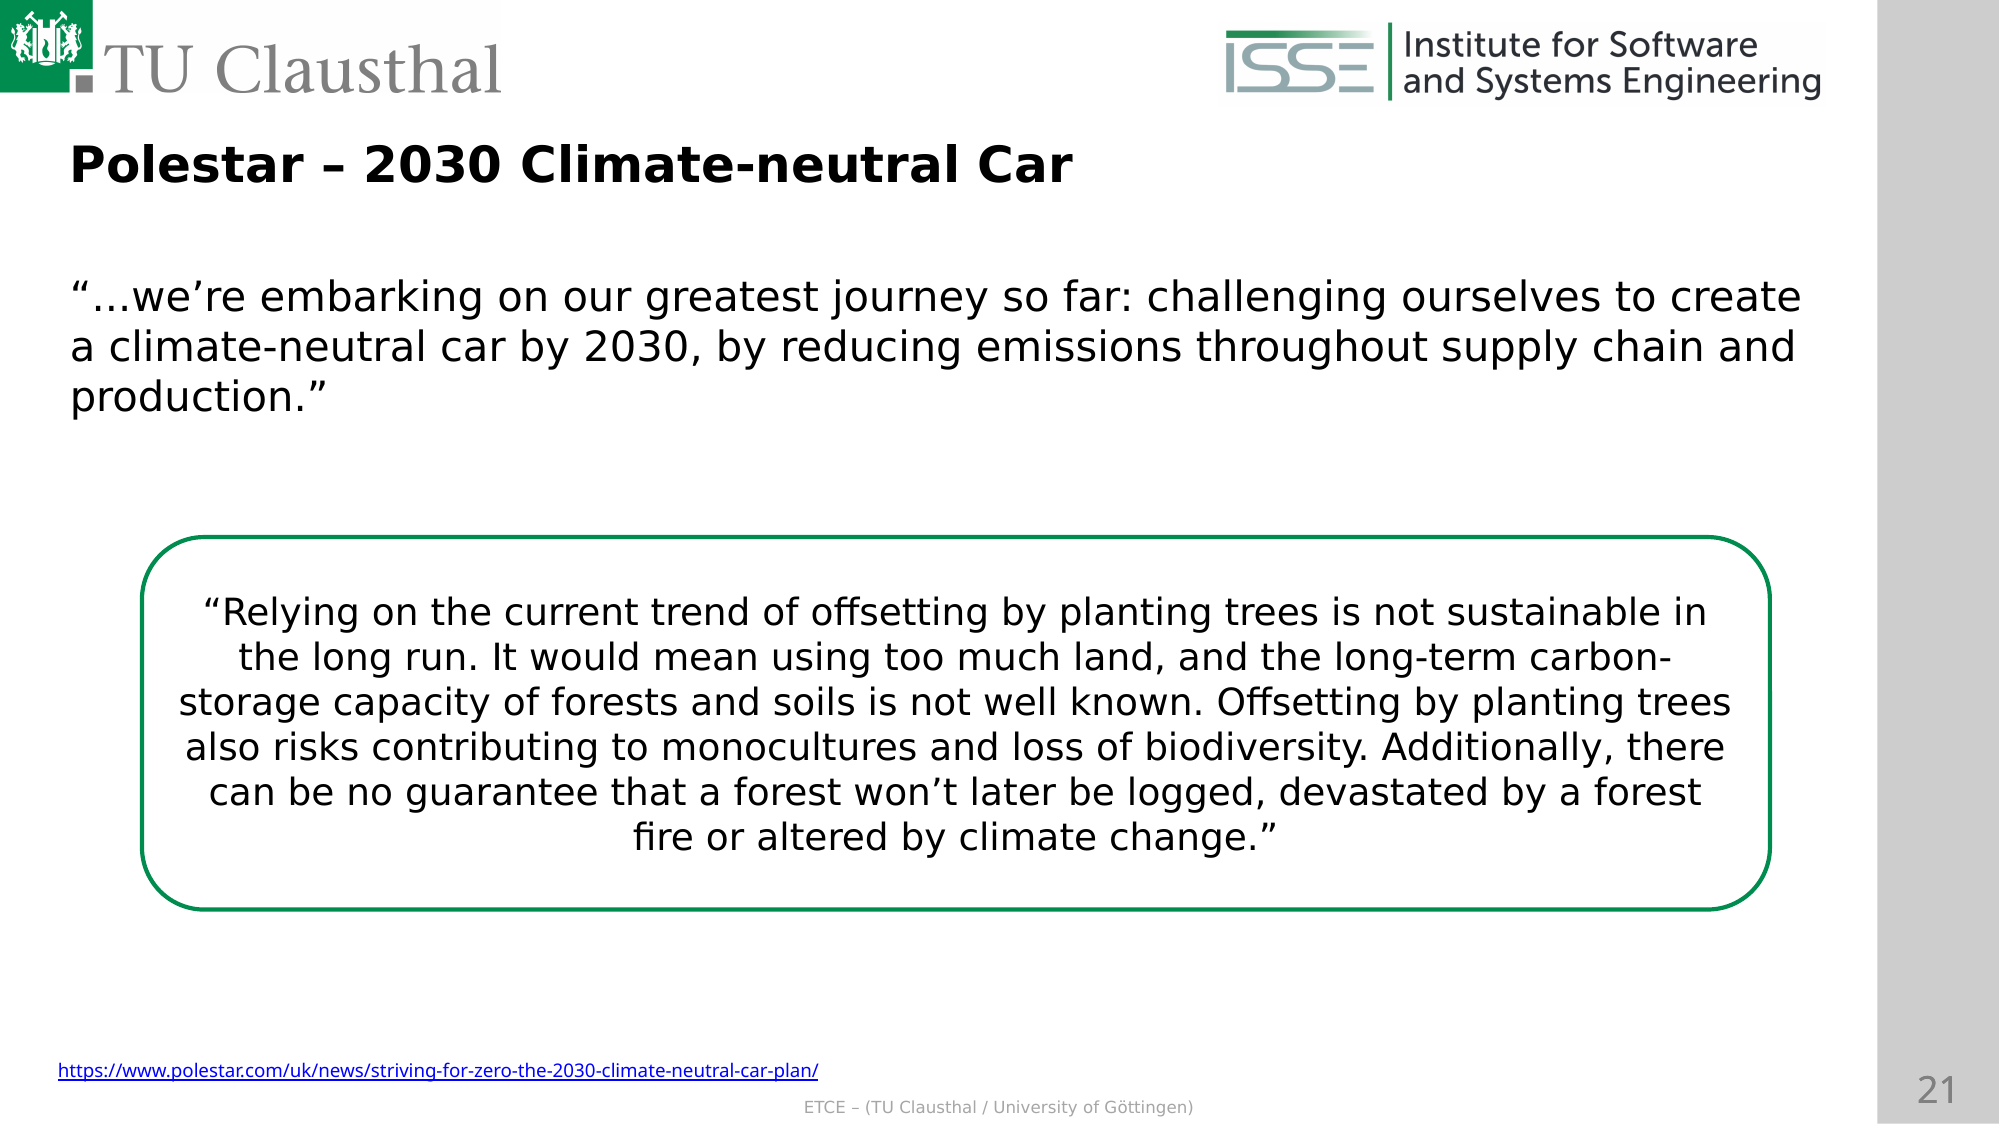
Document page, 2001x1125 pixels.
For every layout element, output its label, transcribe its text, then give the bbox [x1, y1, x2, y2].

text_box “...we’re embarking on our greatest journey so far: challenging ourselves to create a climate-neutral car by 2030, by reducing emissions throughout supply chain and production.” [55, 262, 1838, 450]
text_box “Relying on the current trend of offsetting by planting trees is not sustainable in the long run. It would mean using too much land, and the long-term carbon-storage capacity of forests and soils is not well known. Offsetting by planting trees also risks contributing to monocultures and loss of biodiversity. Additionally, there can be no guarantee that a forest won’t later be logged, devastated by a forest fire or altered by climate change.” [139, 534, 1773, 912]
text_box Polestar – 2030 Climate-neutral Car [54, 125, 1818, 207]
text_box https://www.polestar.com/uk/news/striving-for-zero-the-2030-climate-neutral-car-plan/ [43, 1051, 1276, 1092]
picture [0, 0, 501, 93]
picture [1218, 22, 1826, 107]
